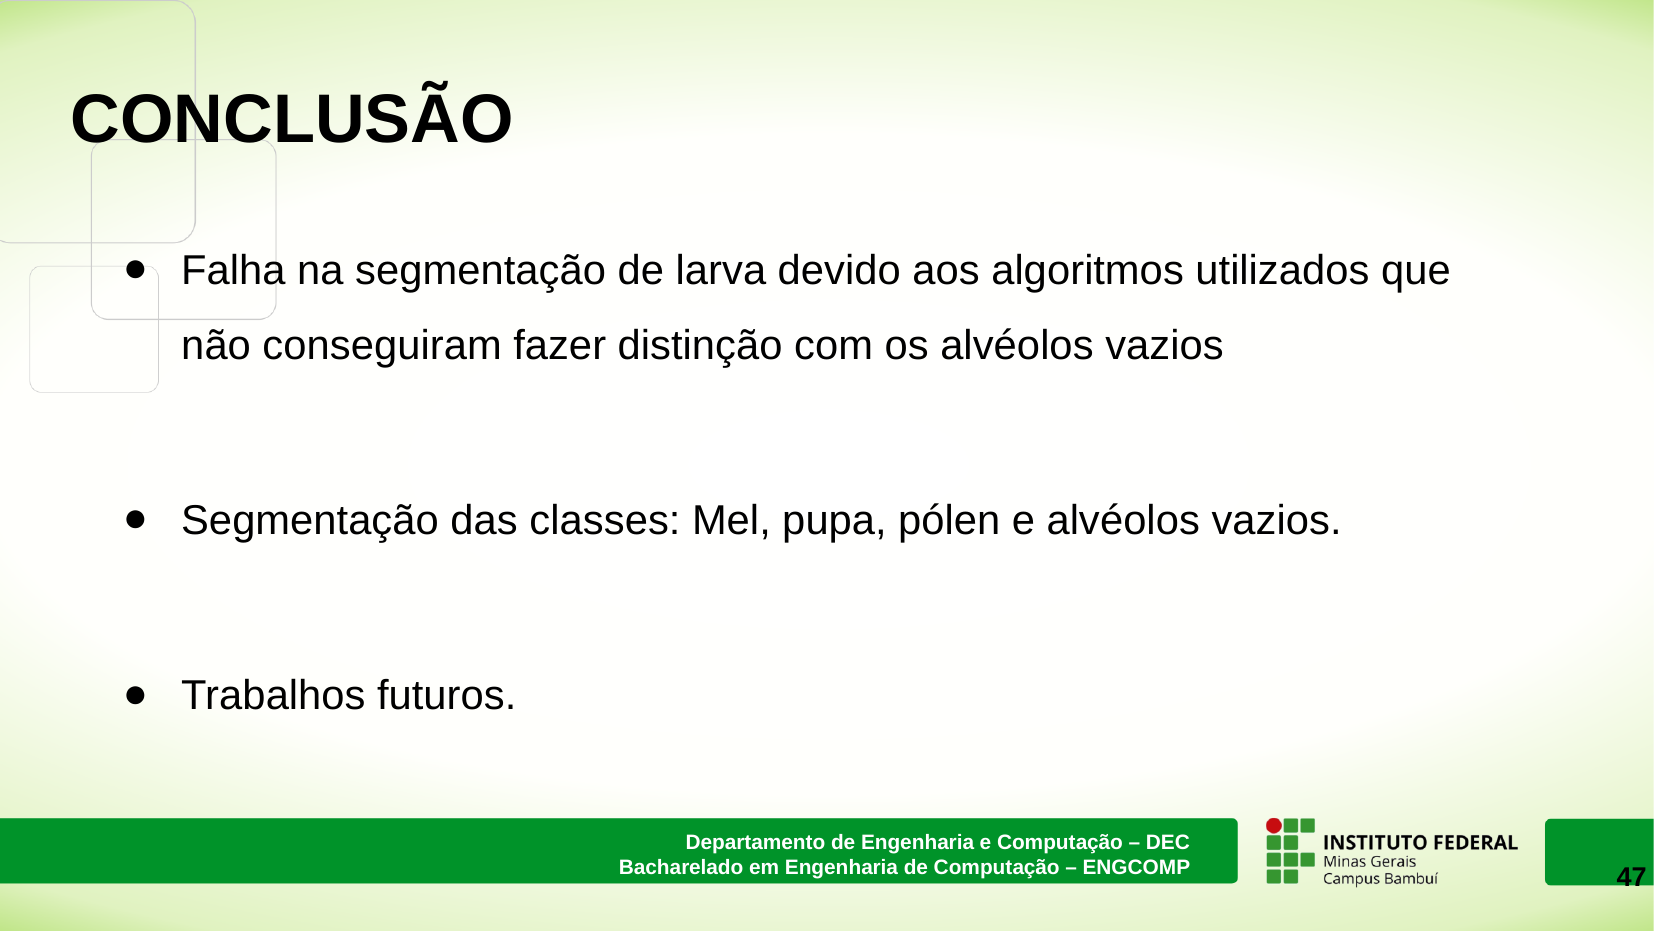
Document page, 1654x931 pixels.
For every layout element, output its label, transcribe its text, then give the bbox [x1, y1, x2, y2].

slide_number ‹#› [1547, 859, 1647, 931]
picture [0, 0, 1654, 931]
title CONCLUSÃO [70, 37, 1489, 193]
list Falha na segmentação de larva devido aos algoritmos utilizados que não conseguiram fazer distinção com os alvéolos vazios Segmentação das classes: Mel, pupa, pólen e alvéolos vazios. Trabalhos futuros. [106, 217, 1518, 815]
